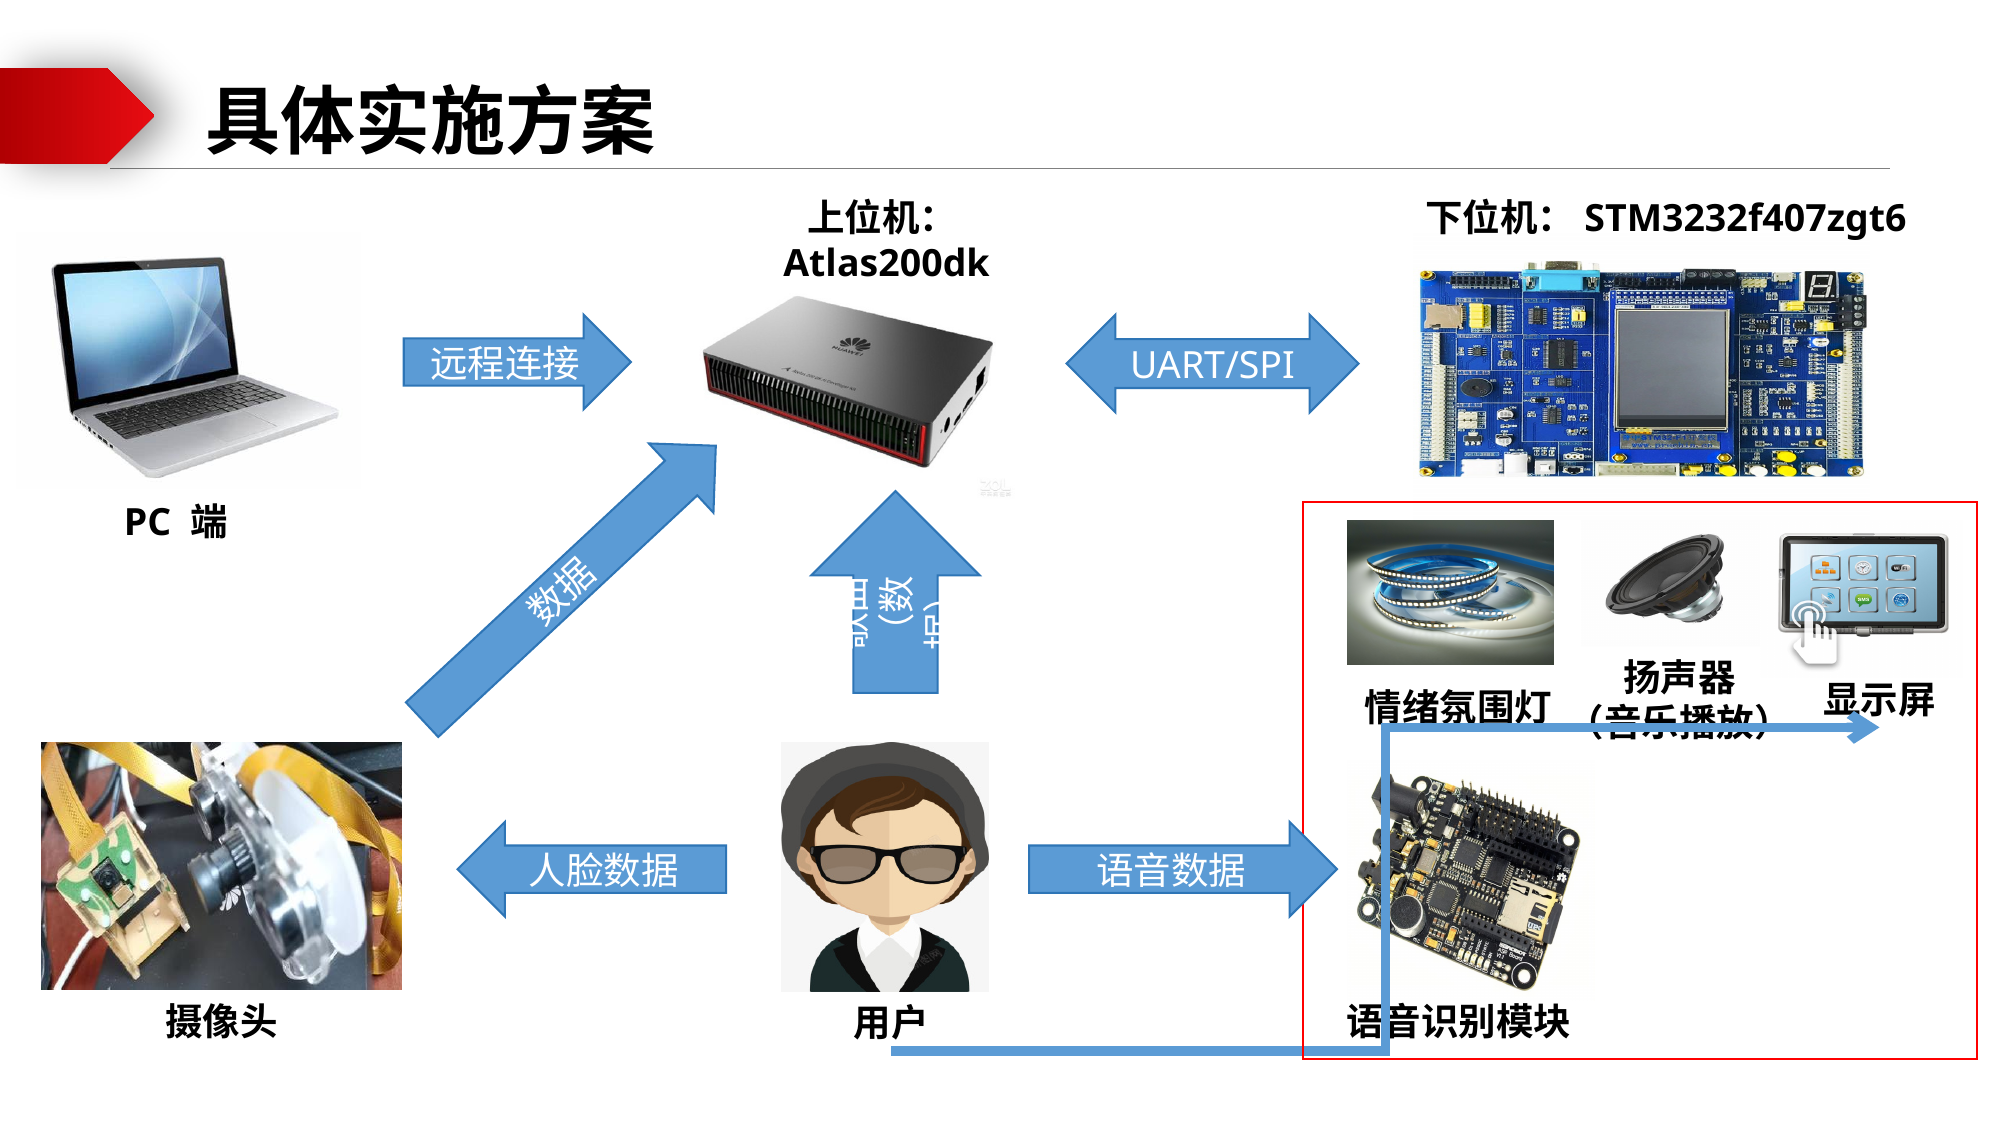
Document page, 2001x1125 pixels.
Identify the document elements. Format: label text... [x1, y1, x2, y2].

text_box 歌曲（数据） [808, 510, 983, 694]
text_box [1548, 501, 1978, 1060]
text_box 语音数据 [1028, 844, 1223, 894]
text_box UART/SPI [1065, 312, 1361, 415]
picture [1548, 760, 1595, 1001]
picture [781, 742, 989, 992]
text_box 摄像头 [124, 990, 319, 1051]
text_box 具体实施方案 [156, 65, 1592, 171]
text_box 远程连接 [402, 312, 633, 412]
picture [1413, 232, 1963, 678]
text_box 数据 [404, 442, 685, 739]
text_box 人脸数据 [456, 819, 728, 920]
picture [41, 742, 402, 990]
text_box 上位机：Atlas200dk [746, 186, 1028, 244]
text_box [1223, 394, 1548, 1125]
text_box PC 端 [78, 492, 274, 551]
picture [16, 232, 361, 492]
text_box 用户 [793, 992, 989, 1052]
picture [685, 244, 1028, 510]
text_box 下位机：STM3232f407zgt6 [1337, 186, 1996, 247]
